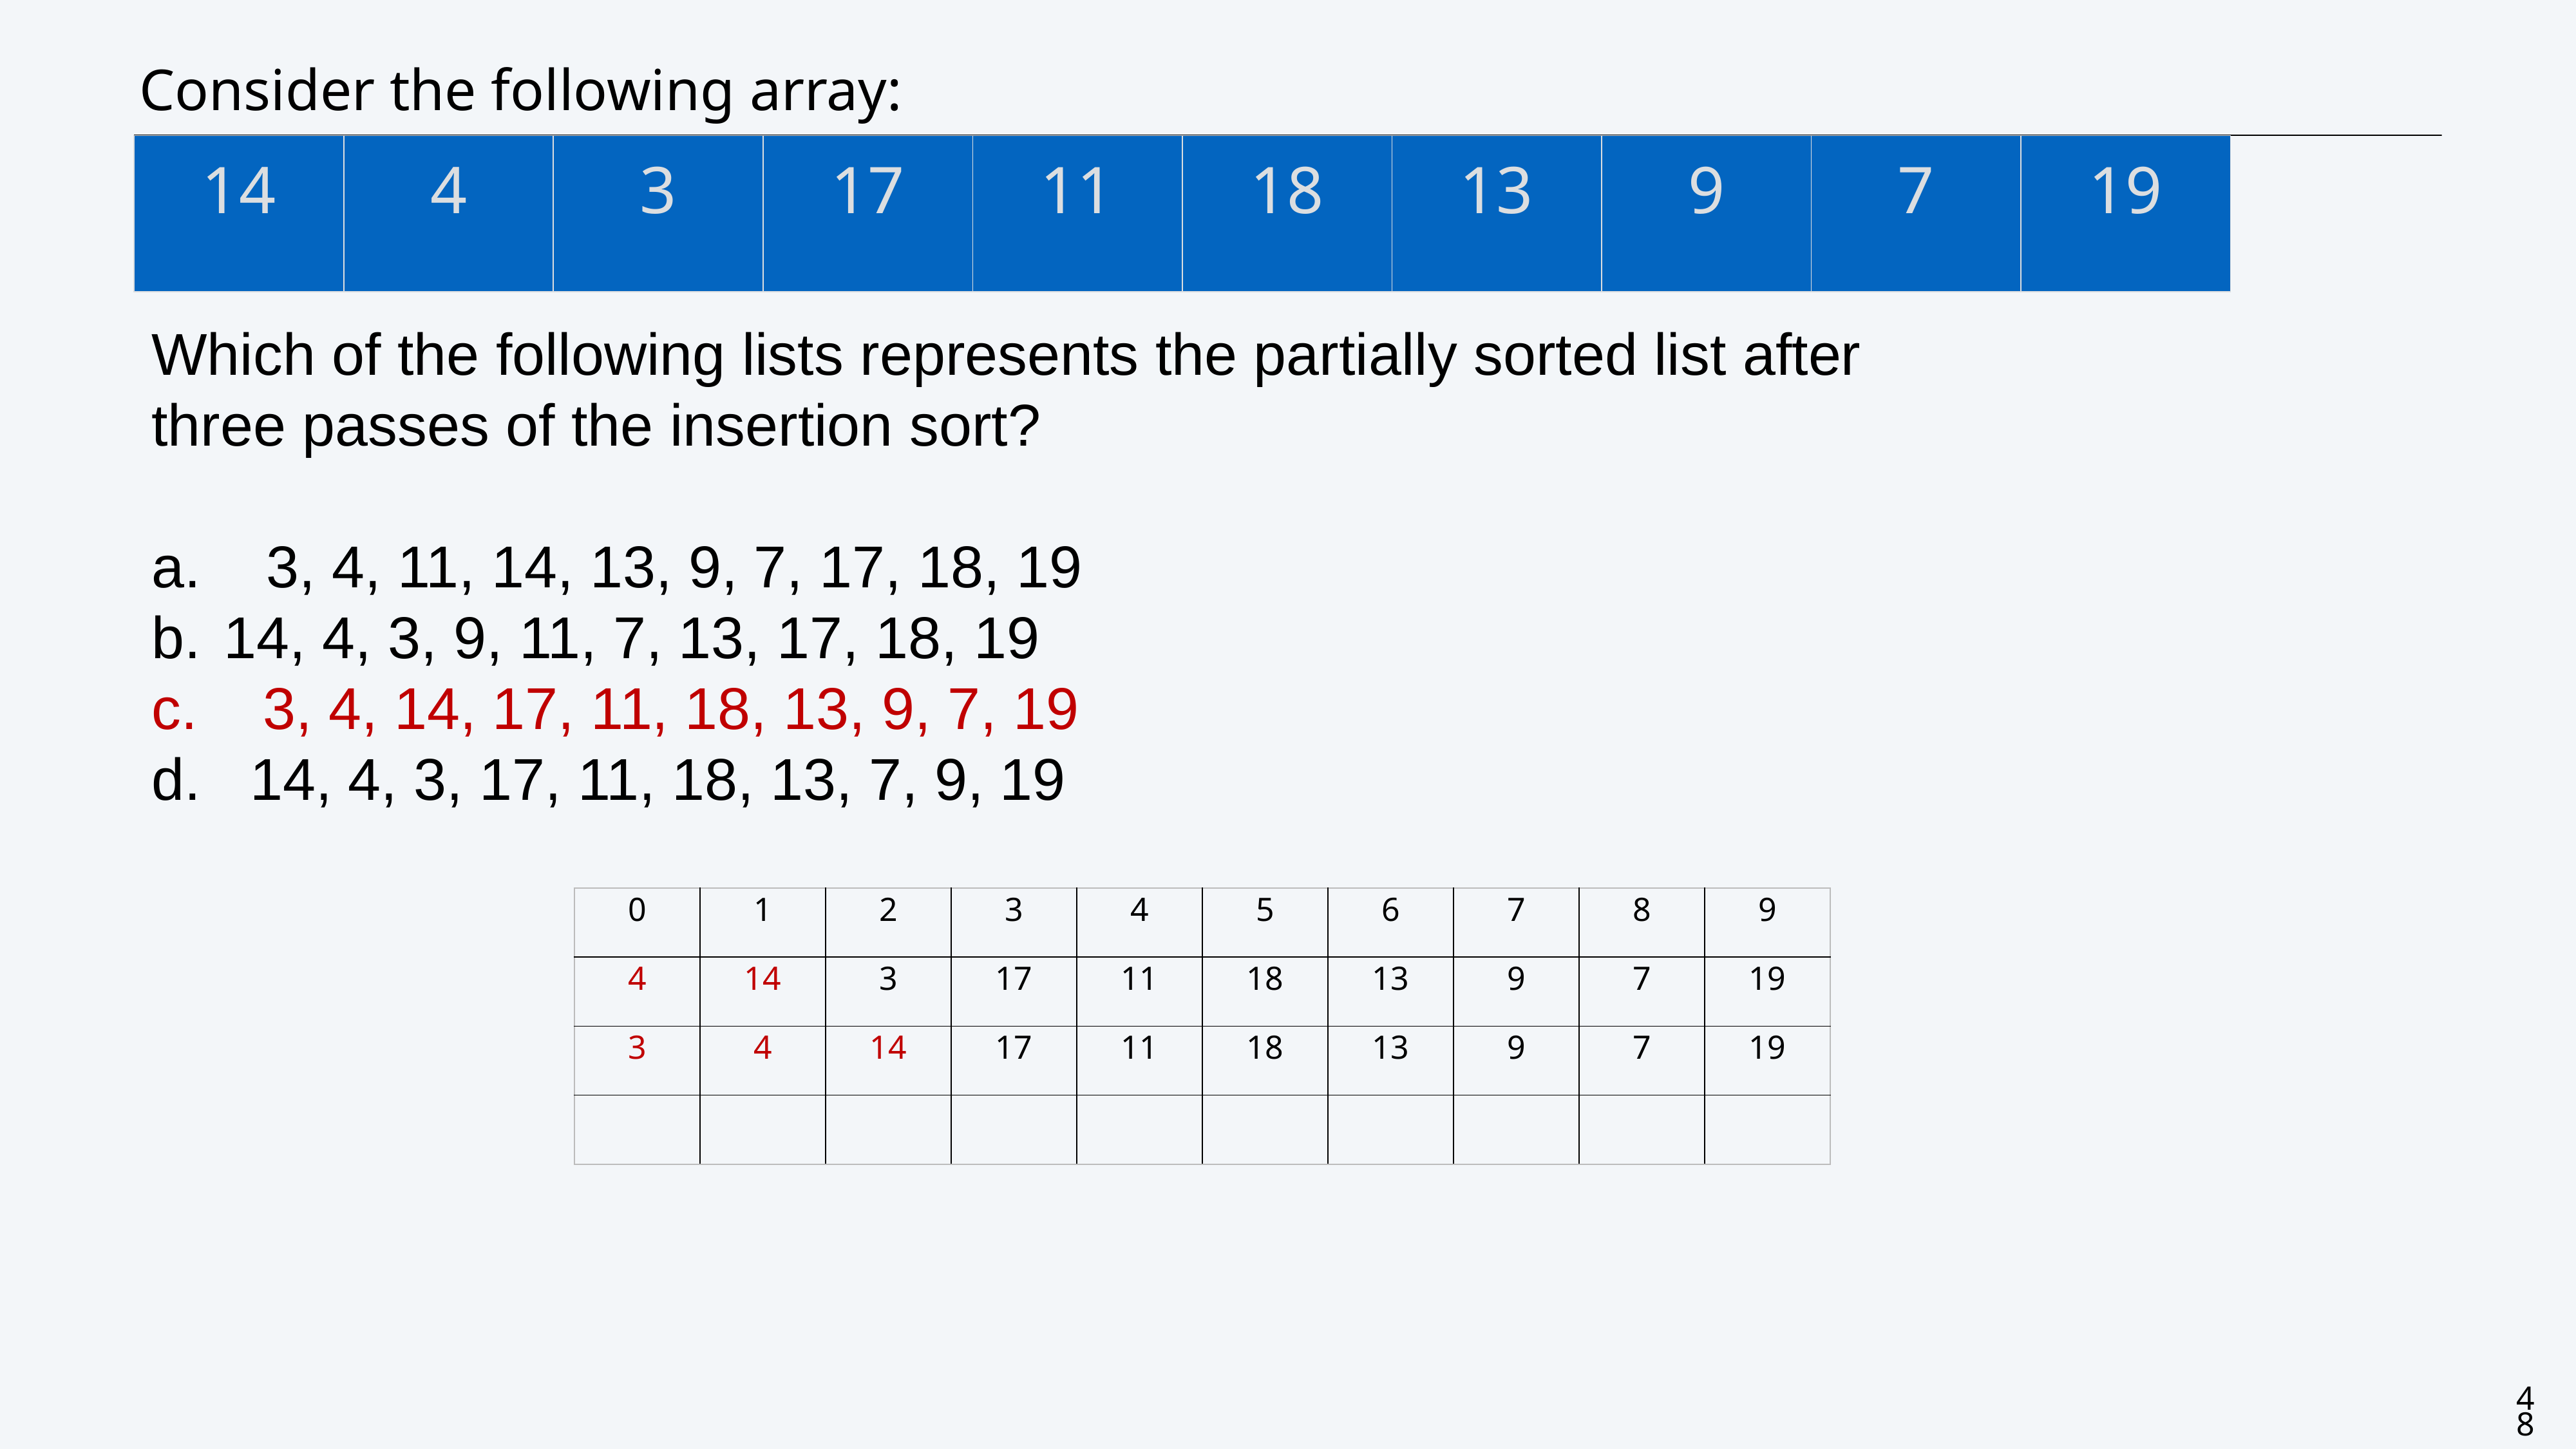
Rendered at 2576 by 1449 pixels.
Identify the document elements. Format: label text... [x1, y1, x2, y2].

table_cell 18 [1203, 958, 1327, 1026]
table_cell [1705, 1095, 1830, 1164]
table_header 4 [1077, 889, 1202, 956]
table_cell 17 [952, 958, 1076, 1026]
table_cell [1454, 1095, 1578, 1164]
table_cell [952, 1095, 1076, 1164]
table_cell 3 [575, 1027, 699, 1095]
table_cell 14 [826, 1027, 951, 1095]
table_header 11 [973, 136, 1182, 291]
table_header 3 [554, 136, 762, 291]
table_header 5 [1203, 889, 1327, 956]
table_header 17 [764, 136, 972, 291]
table_cell 13 [1329, 958, 1453, 1026]
table_cell 14 [701, 958, 825, 1026]
table_header 13 [1392, 136, 1601, 291]
table_cell 19 [1705, 958, 1830, 1026]
slide_number 48 [2512, 1379, 2537, 1427]
table_header 1 [701, 889, 825, 956]
table_header 14 [135, 136, 343, 291]
table_cell 11 [1077, 1027, 1202, 1095]
title Consider the following array: [133, 39, 2320, 136]
table_header 3 [952, 889, 1076, 956]
table_cell 4 [575, 958, 699, 1026]
table_cell 7 [1580, 1027, 1704, 1095]
table_header 4 [345, 136, 553, 291]
table_cell [1203, 1095, 1327, 1164]
table_header 7 [1812, 136, 2020, 291]
text_box Which of the following lists represents the partially sorted list after three passes of the insertion sort? a. 3, 4, 11, 14, 13, 9, 7, 17, 18, 19 14, 4, 3, 9, 11, 7, 13, 17, 18, 19 c. 3, 4, 14, 17, 11, 18, 13, 9, 7, 19 d. 14, 4, 3, 17, 11, 18, 13, 7, 9, 19 [142, 311, 1890, 817]
table_header 2 [826, 889, 951, 956]
table_cell 18 [1203, 1027, 1327, 1095]
table_header 0 [575, 889, 699, 956]
table_cell [575, 1095, 699, 1164]
table_cell 19 [1705, 1027, 1830, 1095]
table_cell 4 [701, 1027, 825, 1095]
table_cell 13 [1329, 1027, 1453, 1095]
table_header 8 [1580, 889, 1704, 956]
table_cell 17 [952, 1027, 1076, 1095]
table_header 9 [1602, 136, 1811, 291]
table_cell 7 [1580, 958, 1704, 1026]
table_header 19 [2022, 136, 2230, 291]
table_cell 9 [1454, 958, 1578, 1026]
table_header 9 [1705, 889, 1830, 956]
table_header 6 [1329, 889, 1453, 956]
table_cell [701, 1095, 825, 1164]
table_cell [826, 1095, 951, 1164]
table_header 18 [1183, 136, 1392, 291]
table_cell [1329, 1095, 1453, 1164]
table_cell 9 [1454, 1027, 1578, 1095]
table_cell 11 [1077, 958, 1202, 1026]
table_header 7 [1454, 889, 1578, 956]
table_cell [1077, 1095, 1202, 1164]
table_cell [1580, 1095, 1704, 1164]
table_cell 3 [826, 958, 951, 1026]
